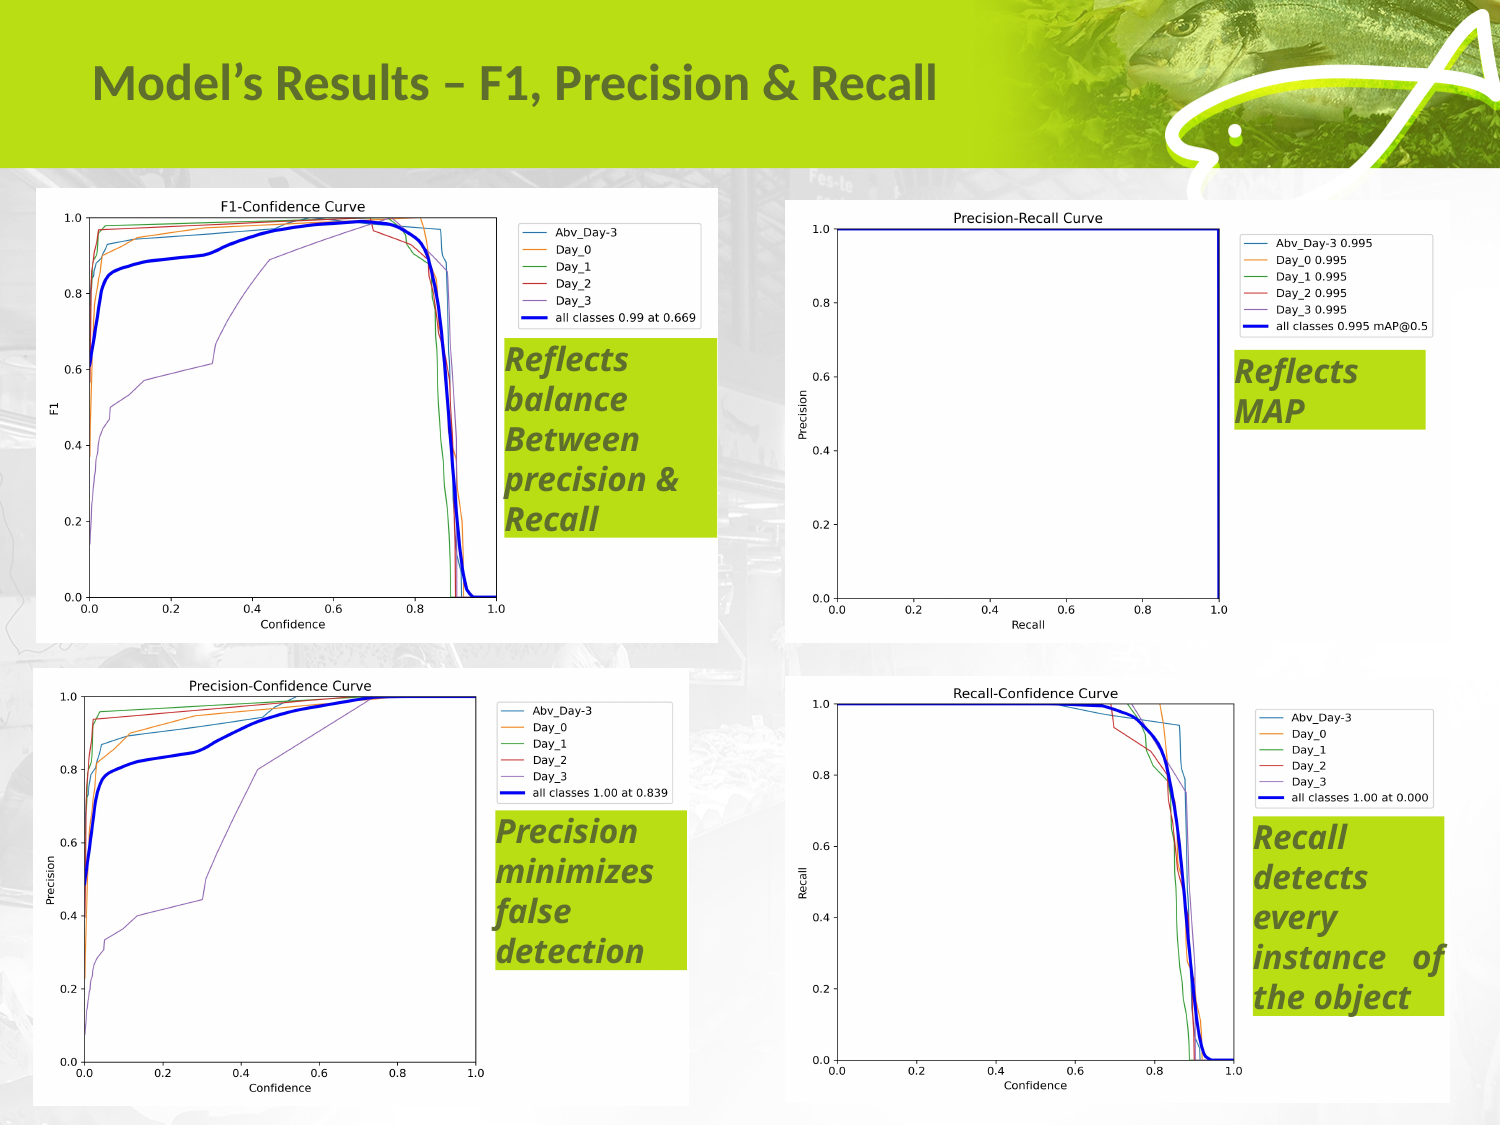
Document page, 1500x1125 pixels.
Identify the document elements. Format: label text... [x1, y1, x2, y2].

title Model’s Results – F1, Precision & Recall [76, 14, 1376, 145]
picture [0, 0, 1500, 1125]
